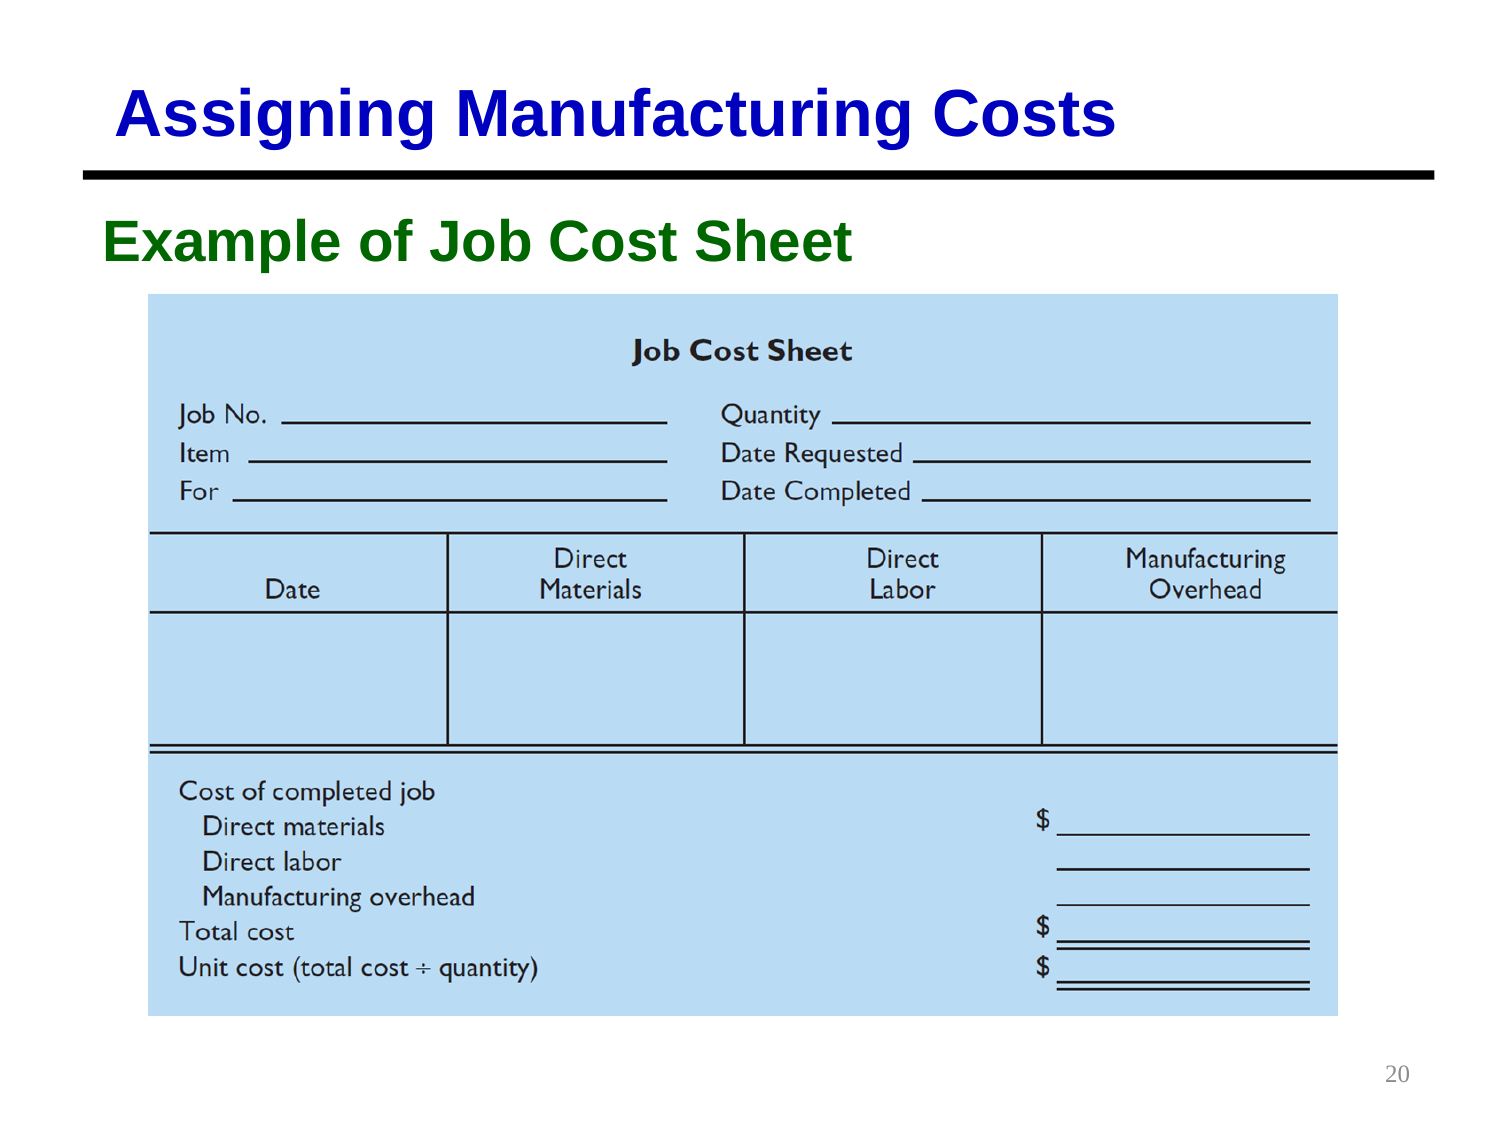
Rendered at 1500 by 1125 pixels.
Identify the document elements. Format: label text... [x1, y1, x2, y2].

slide_number 20 [1074, 1042, 1425, 1103]
text_box Assigning Manufacturing Costs [99, 62, 1388, 155]
text_box Example of Job Cost Sheet [87, 195, 900, 281]
picture [148, 293, 1339, 1016]
